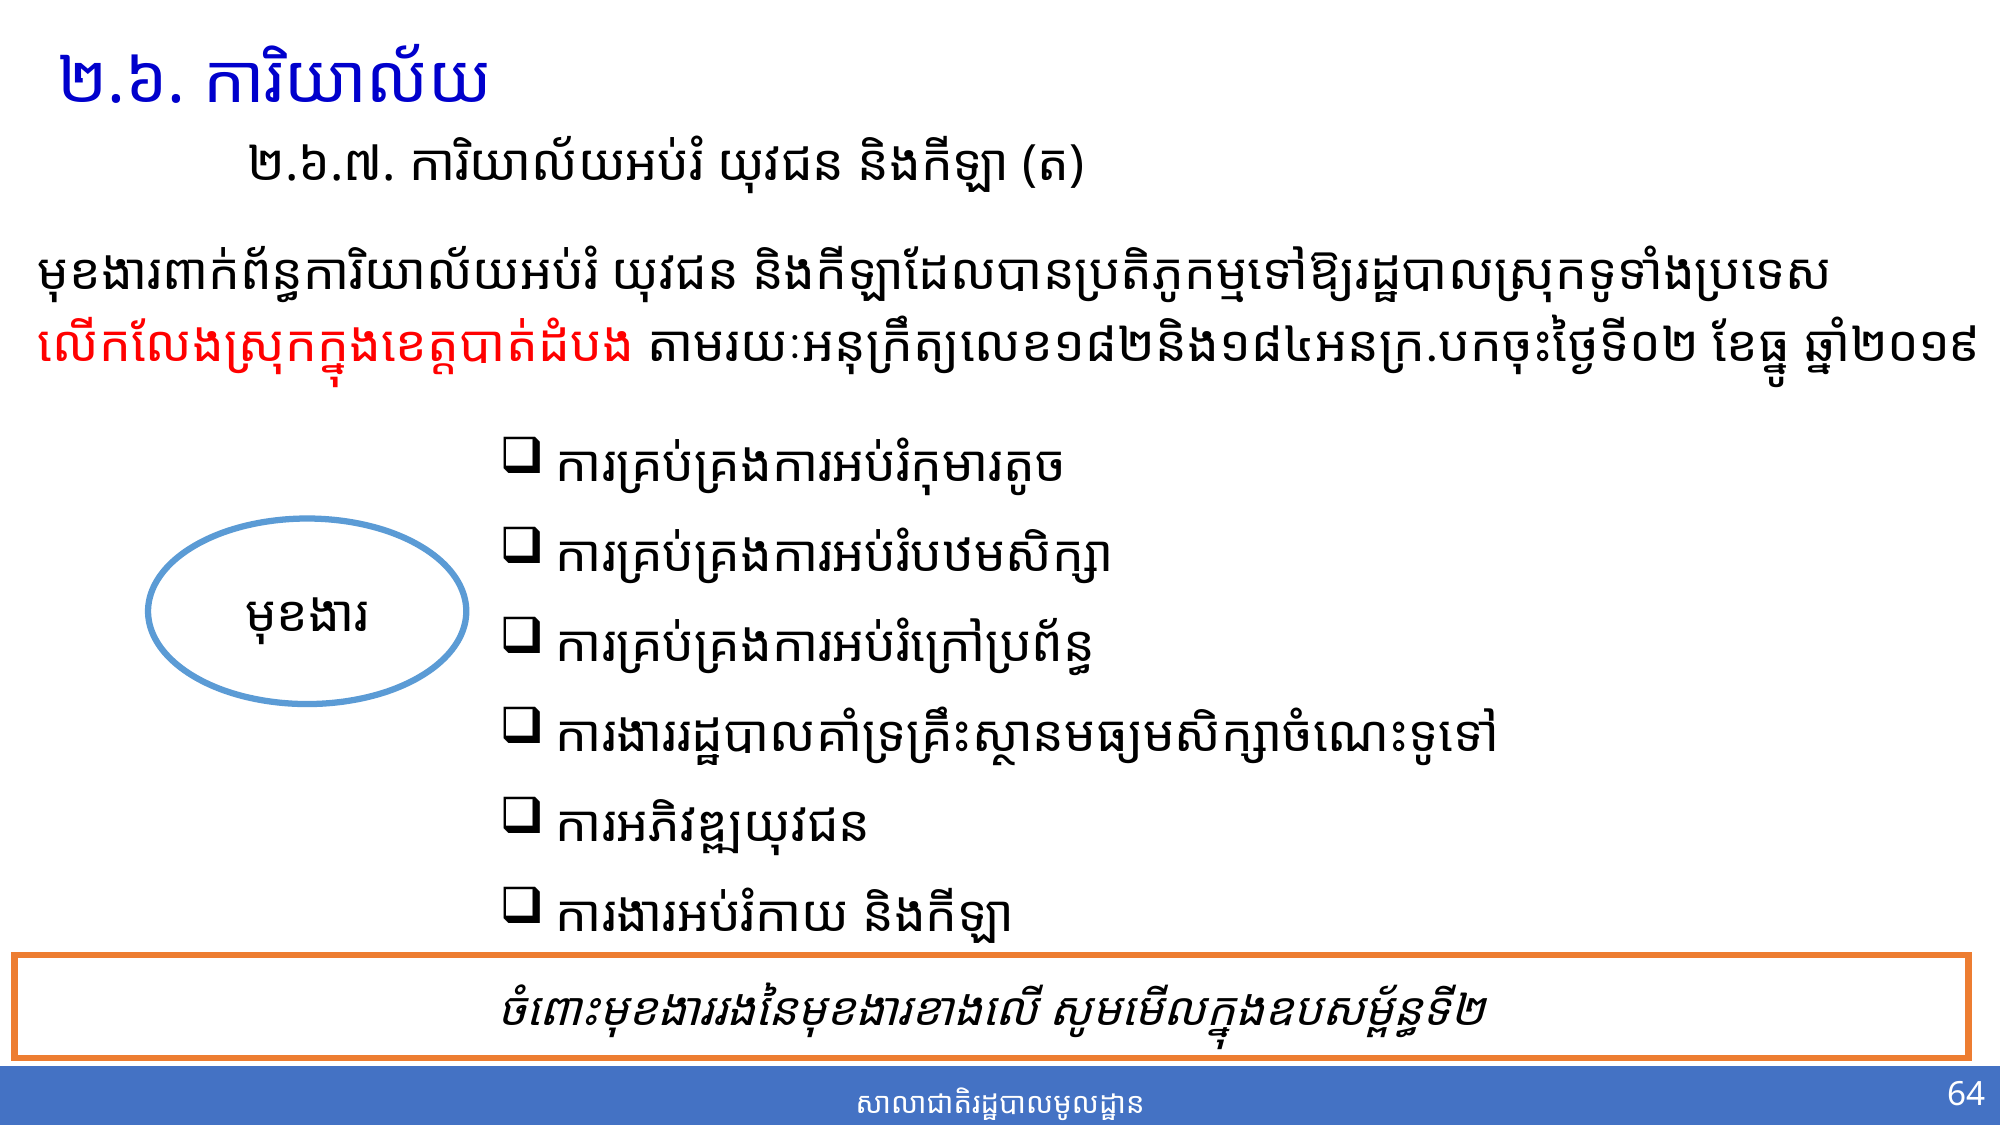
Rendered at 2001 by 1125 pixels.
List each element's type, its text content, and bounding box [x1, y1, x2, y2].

text_box ២.៦. ការិយាល័យ [42, 23, 508, 124]
text_box ២.៦.៧. ការិយាល័យអប់រំ យុវជន និងកីឡា (ត) [232, 118, 1100, 198]
text_box ចំពោះមុខងាររងនៃមុខងារខាងលើ សូមមើលក្នុងឧបសម្ព័ន្ធទី២ [13, 954, 1969, 1059]
slide_number 64 [1550, 1065, 2000, 1125]
text_box មុខងារពាក់ព័ន្ធការិយាល័យអប់រំ យុវជន និងកីឡាដែលបានប្រតិភូកម្មទៅឱ្យរដ្ឋបាលស្រុកទូទាំងប្រទេសលើកលែងស្រុកក្នុងខេត្តបាត់ដំបង តាមរយៈអនុក្រឹត្យលេខ១៨២និង១៨៤អនក្រ.បកចុះថ្ងៃទី០២ ខែធ្នូ ឆ្នាំ២០១៩ [23, 220, 2000, 379]
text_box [148, 394, 1673, 955]
